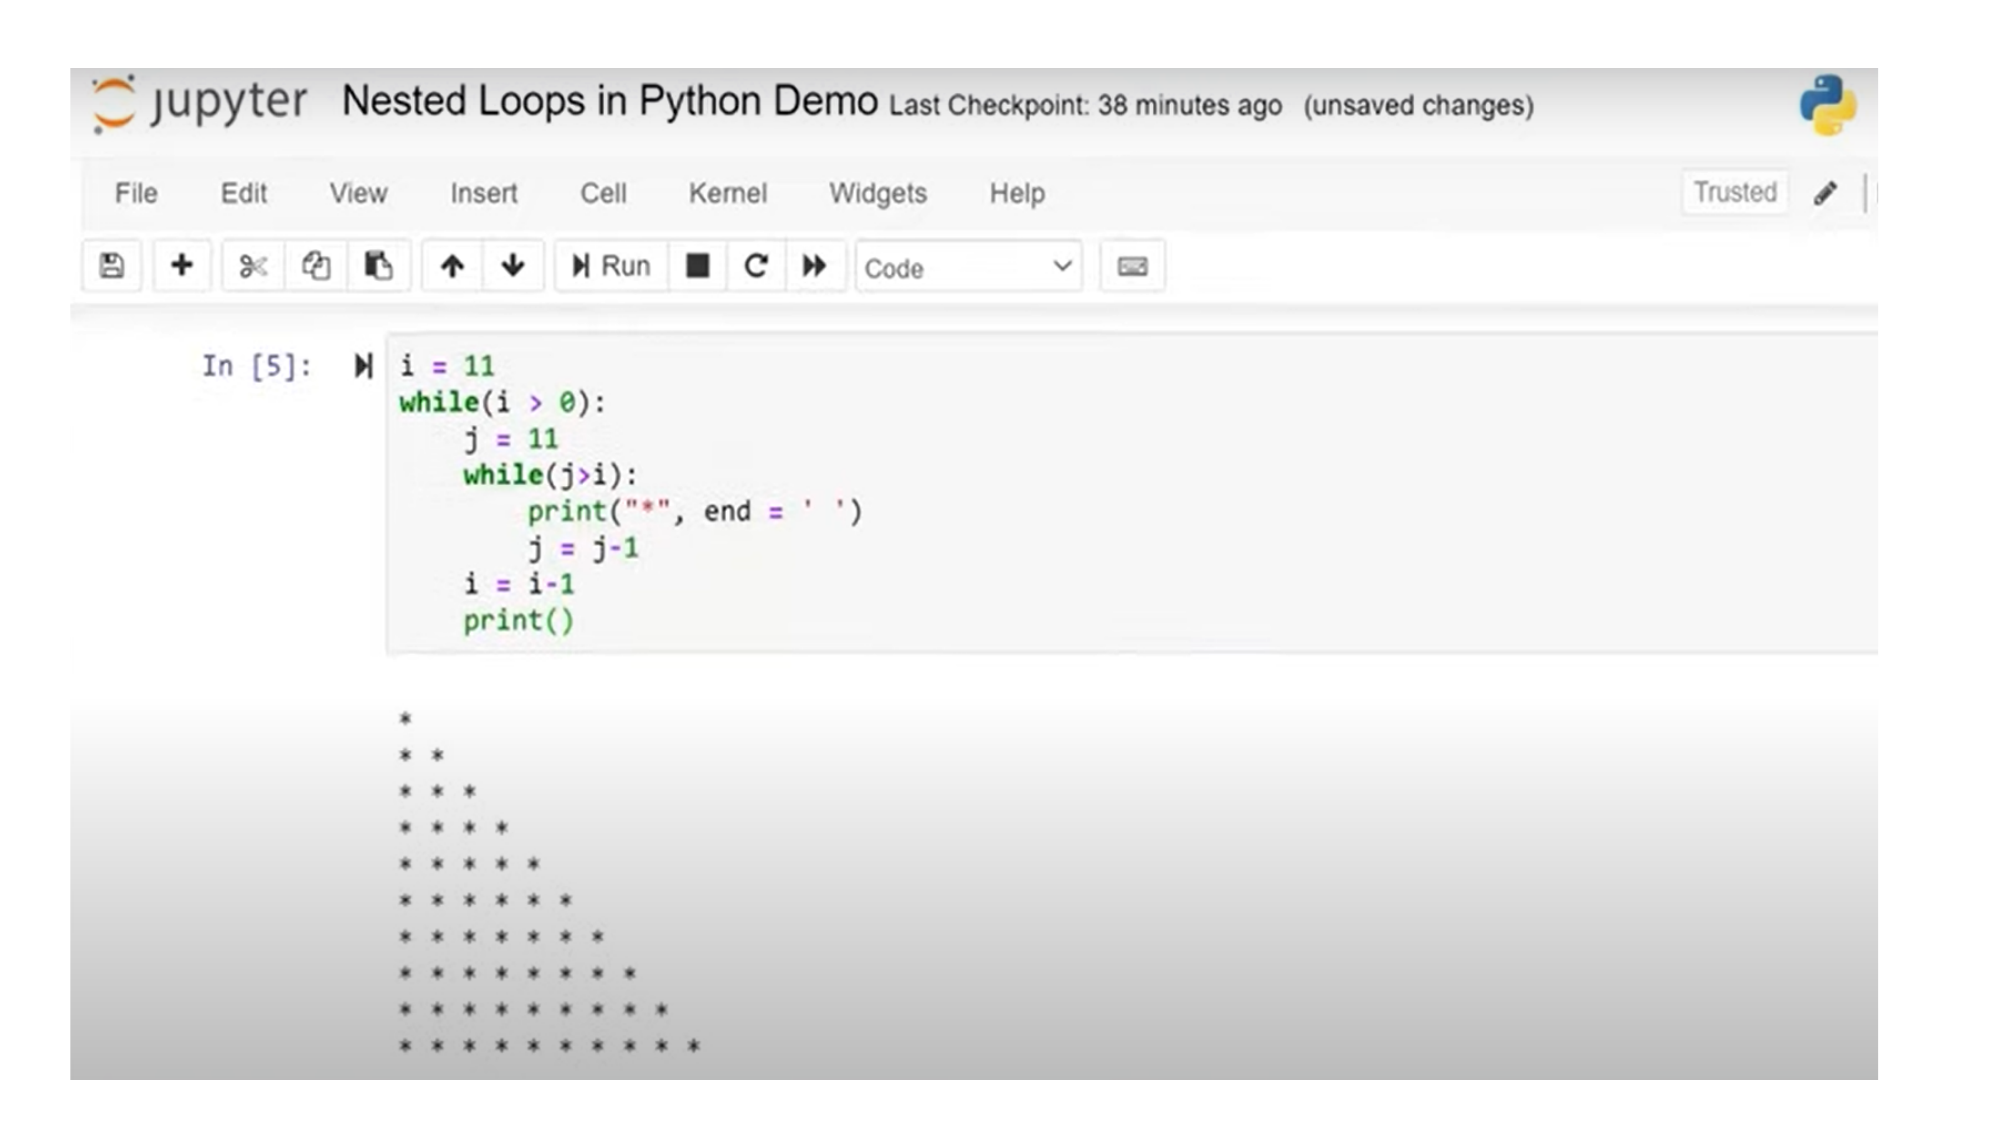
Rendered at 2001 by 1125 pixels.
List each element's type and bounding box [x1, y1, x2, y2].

picture [70, 68, 1879, 1080]
